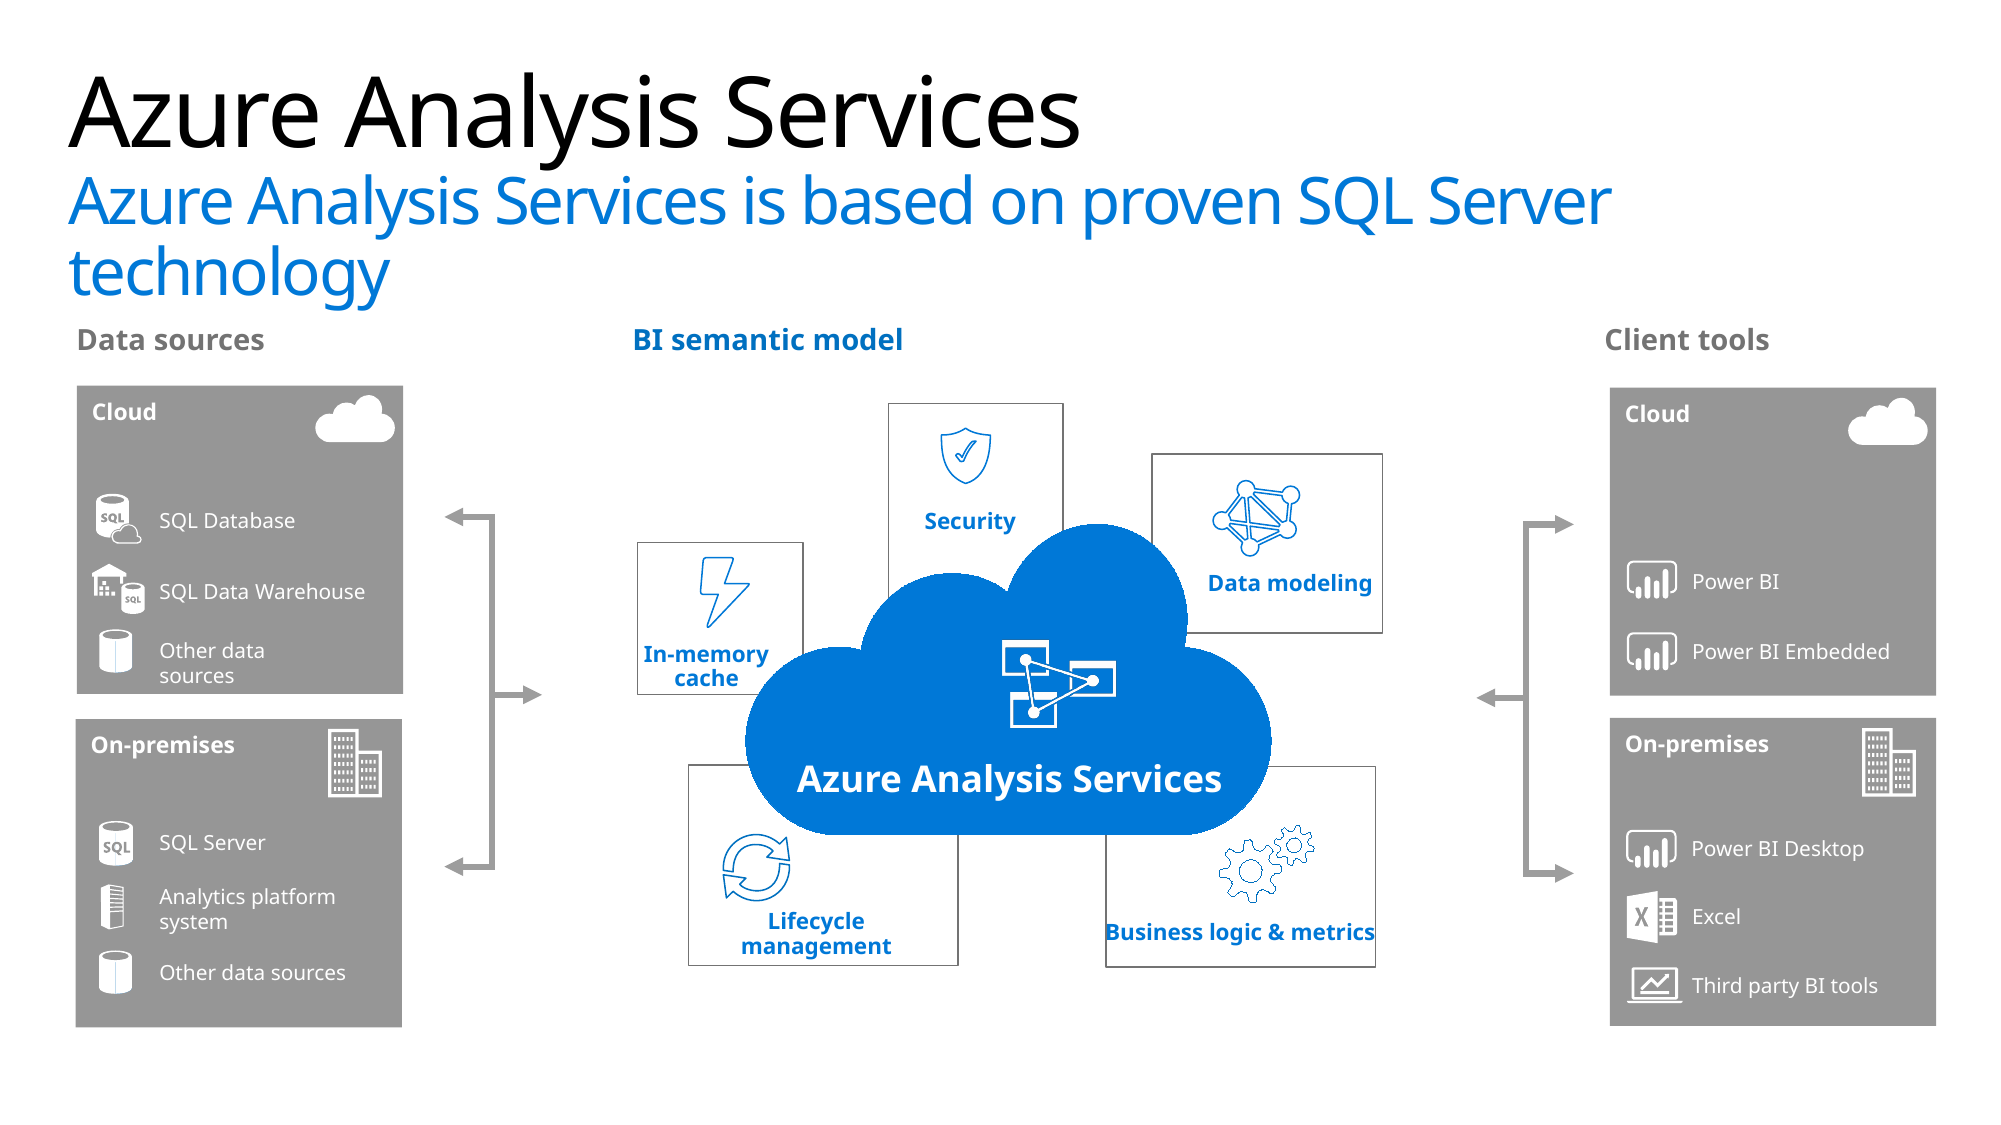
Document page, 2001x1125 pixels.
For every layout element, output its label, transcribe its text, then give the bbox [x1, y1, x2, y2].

text_box SQL Server [144, 822, 389, 862]
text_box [1475, 521, 1575, 878]
text_box [1626, 632, 1678, 665]
text_box [1862, 728, 1916, 797]
text_box [1848, 397, 1928, 445]
text_box [1274, 825, 1315, 866]
text_box [315, 395, 395, 443]
text_box [1662, 640, 1669, 671]
text_box [888, 403, 1064, 597]
text_box [1653, 580, 1660, 599]
title Azure Analysis Services Azure Analysis Services is based on proven SQL Server technology [44, 47, 1957, 196]
text_box On-premises [1609, 717, 1937, 1026]
text_box [1644, 647, 1651, 671]
text_box [637, 542, 804, 656]
text_box [940, 427, 992, 485]
text_box [1653, 652, 1660, 671]
text_box [722, 862, 791, 895]
text_box Data sources [61, 317, 280, 364]
text_box Cloud [76, 385, 404, 694]
text_box [1635, 658, 1642, 671]
text_box [328, 728, 382, 798]
text_box Power BI [1677, 561, 1922, 601]
text_box Security [893, 495, 1047, 543]
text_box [98, 820, 134, 866]
text_box [1105, 953, 1376, 968]
text_box [688, 764, 959, 966]
text_box [1626, 560, 1677, 594]
text_box Client tools [1589, 317, 1785, 364]
text_box Lifecycle management [676, 895, 957, 967]
picture [972, 596, 1147, 771]
text_box BI semantic model [617, 318, 920, 365]
text_box Business logic & metrics [1083, 906, 1398, 953]
text_box [1662, 568, 1669, 599]
text_box [745, 524, 1272, 835]
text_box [91, 493, 389, 672]
text_box Azure Analysis Services [782, 753, 1238, 808]
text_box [98, 950, 133, 994]
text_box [99, 629, 133, 673]
text_box [1635, 586, 1642, 599]
text_box [1212, 479, 1301, 557]
text_box Data modeling [1171, 557, 1409, 605]
text_box [699, 556, 750, 628]
text_box [1644, 576, 1651, 599]
text_box [57, 360, 423, 1041]
text_box [1187, 605, 1383, 634]
text_box Other data sources [144, 952, 395, 992]
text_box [1626, 890, 1922, 944]
text_box [1105, 766, 1376, 906]
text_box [444, 513, 543, 871]
text_box In-memory cache [615, 627, 798, 699]
text_box Analytics platform system [144, 876, 389, 941]
text_box Cloud [1609, 387, 1937, 696]
text_box [100, 884, 124, 930]
text_box [1151, 453, 1383, 563]
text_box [1625, 828, 1921, 870]
text_box [1590, 367, 1956, 1048]
text_box On-premises [75, 719, 402, 1028]
text_box [722, 833, 791, 873]
text_box Power BI Embedded [1677, 631, 1922, 671]
text_box [1219, 839, 1282, 903]
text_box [1626, 964, 1922, 1006]
